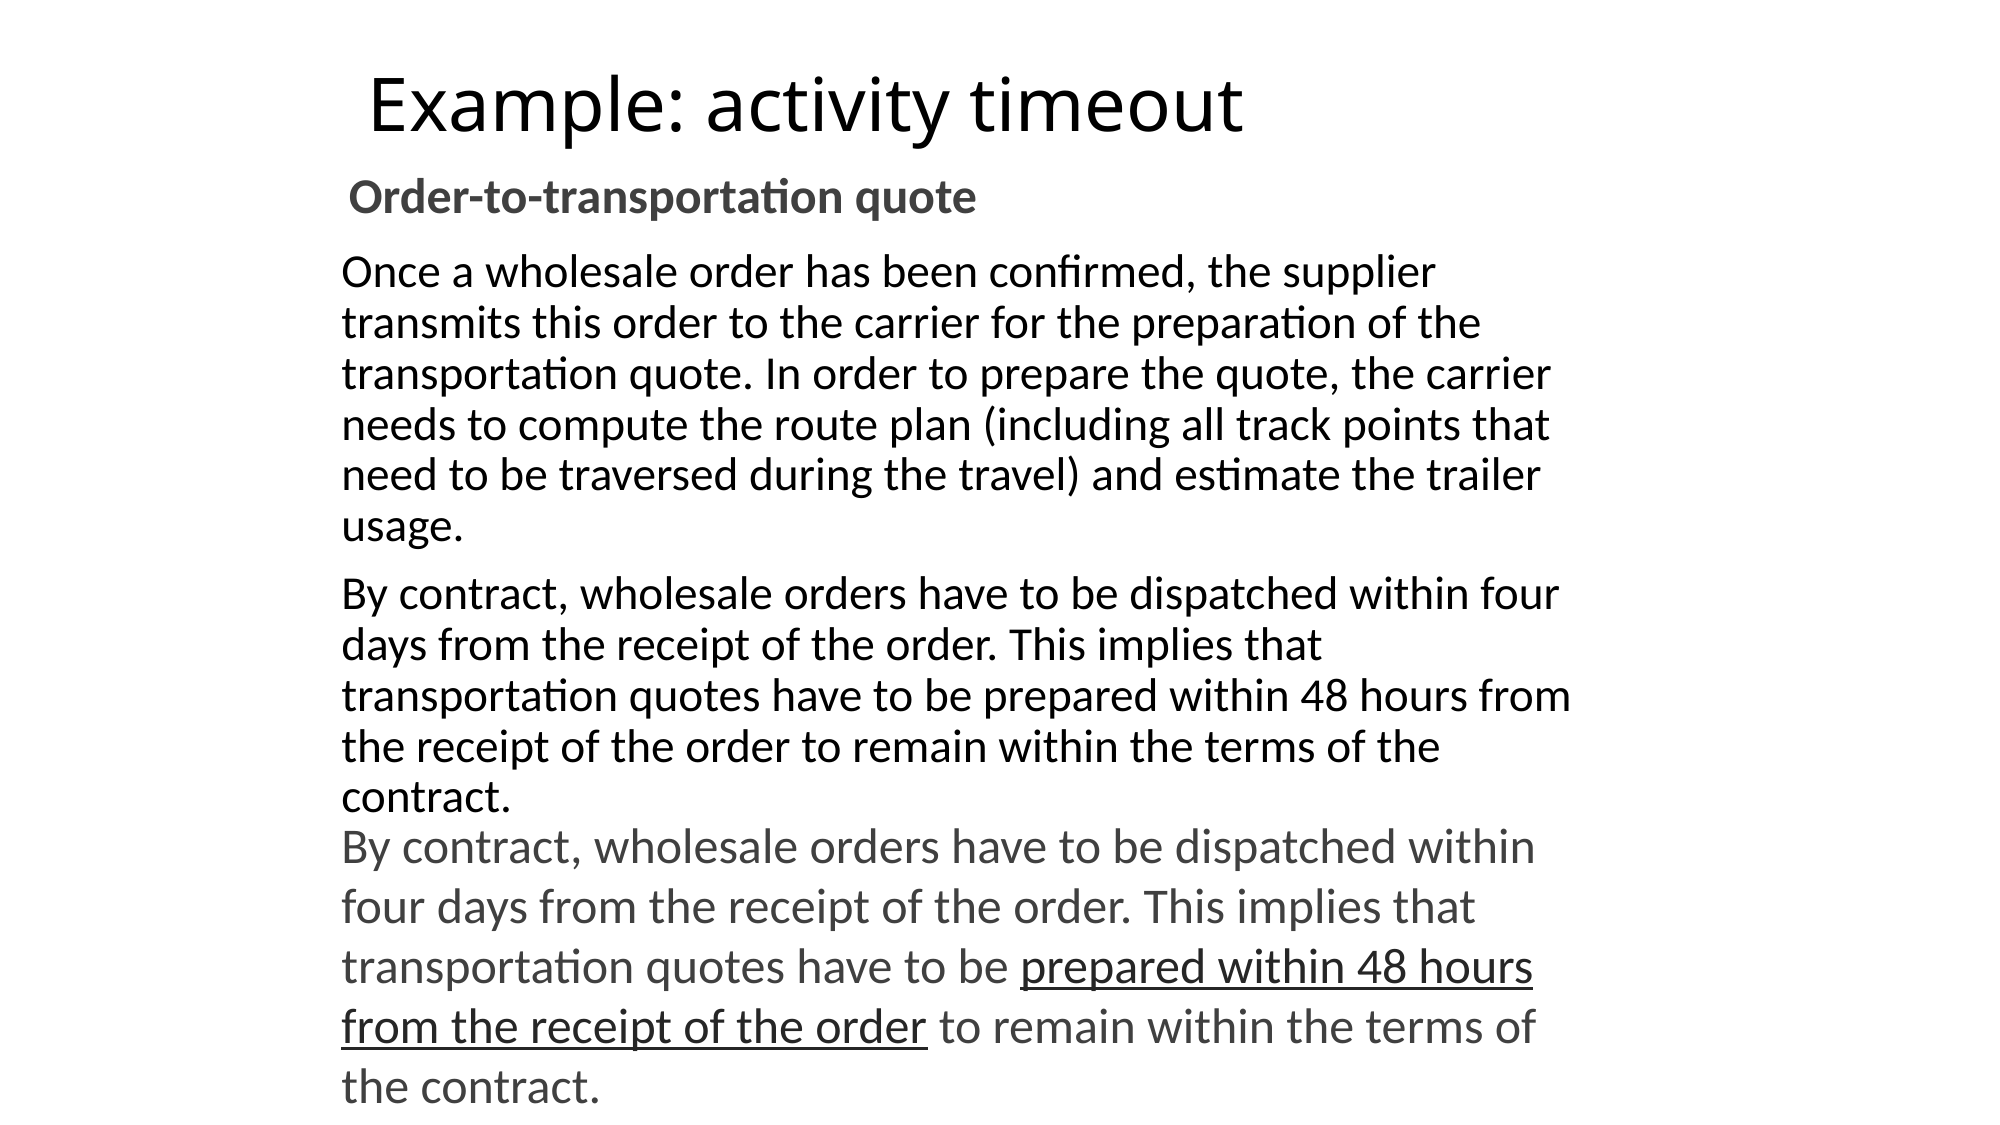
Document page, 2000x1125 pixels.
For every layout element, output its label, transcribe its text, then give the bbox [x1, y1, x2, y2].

title Example: activity timeout [352, 59, 1647, 156]
text_box Order-to-transportation quote [334, 155, 993, 231]
list Once a wholesale order has been confirmed, the supplier transmits this order to the carrier for the preparation of the transportation quote. In order to prepare the quote, the carrier needs to compute the route plan (including all track points that need to be traversed during the travel) and estimate the trailer usage. By contract, wholesale orders have to be dispatched within four days from the receipt of the order. This implies that transportation quotes have to be prepared within 48 hours from the receipt of the order to remain within the terms of the contract. [326, 239, 1625, 805]
text_box By contract, wholesale orders have to be dispatched within four days from the receipt of the order. This implies that transportation quotes have to be prepared within 48 hours from the receipt of the order to remain within the terms of the contract. [326, 805, 1625, 1125]
